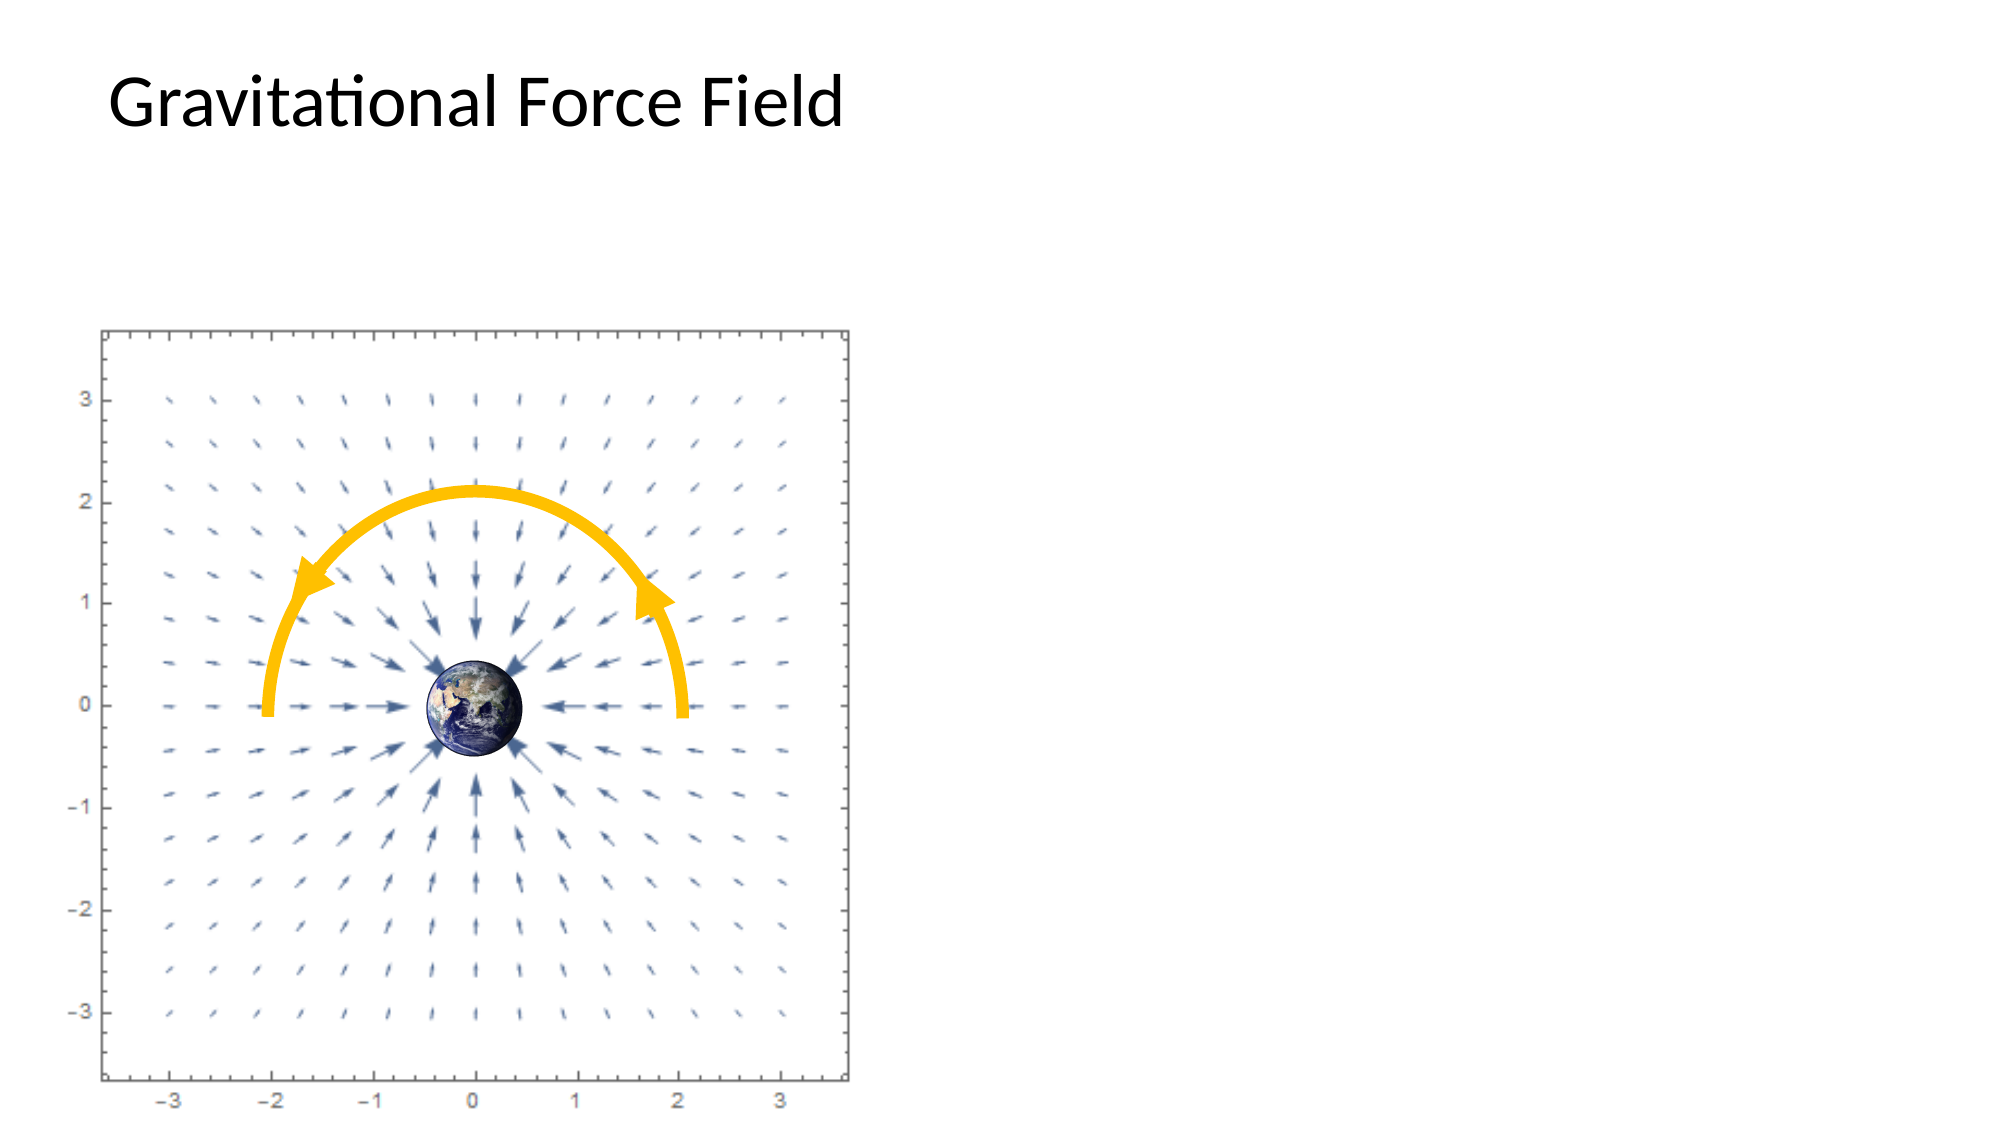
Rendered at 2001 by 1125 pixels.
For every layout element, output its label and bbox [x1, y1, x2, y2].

text_box [267, 491, 683, 946]
picture [60, 311, 874, 1125]
